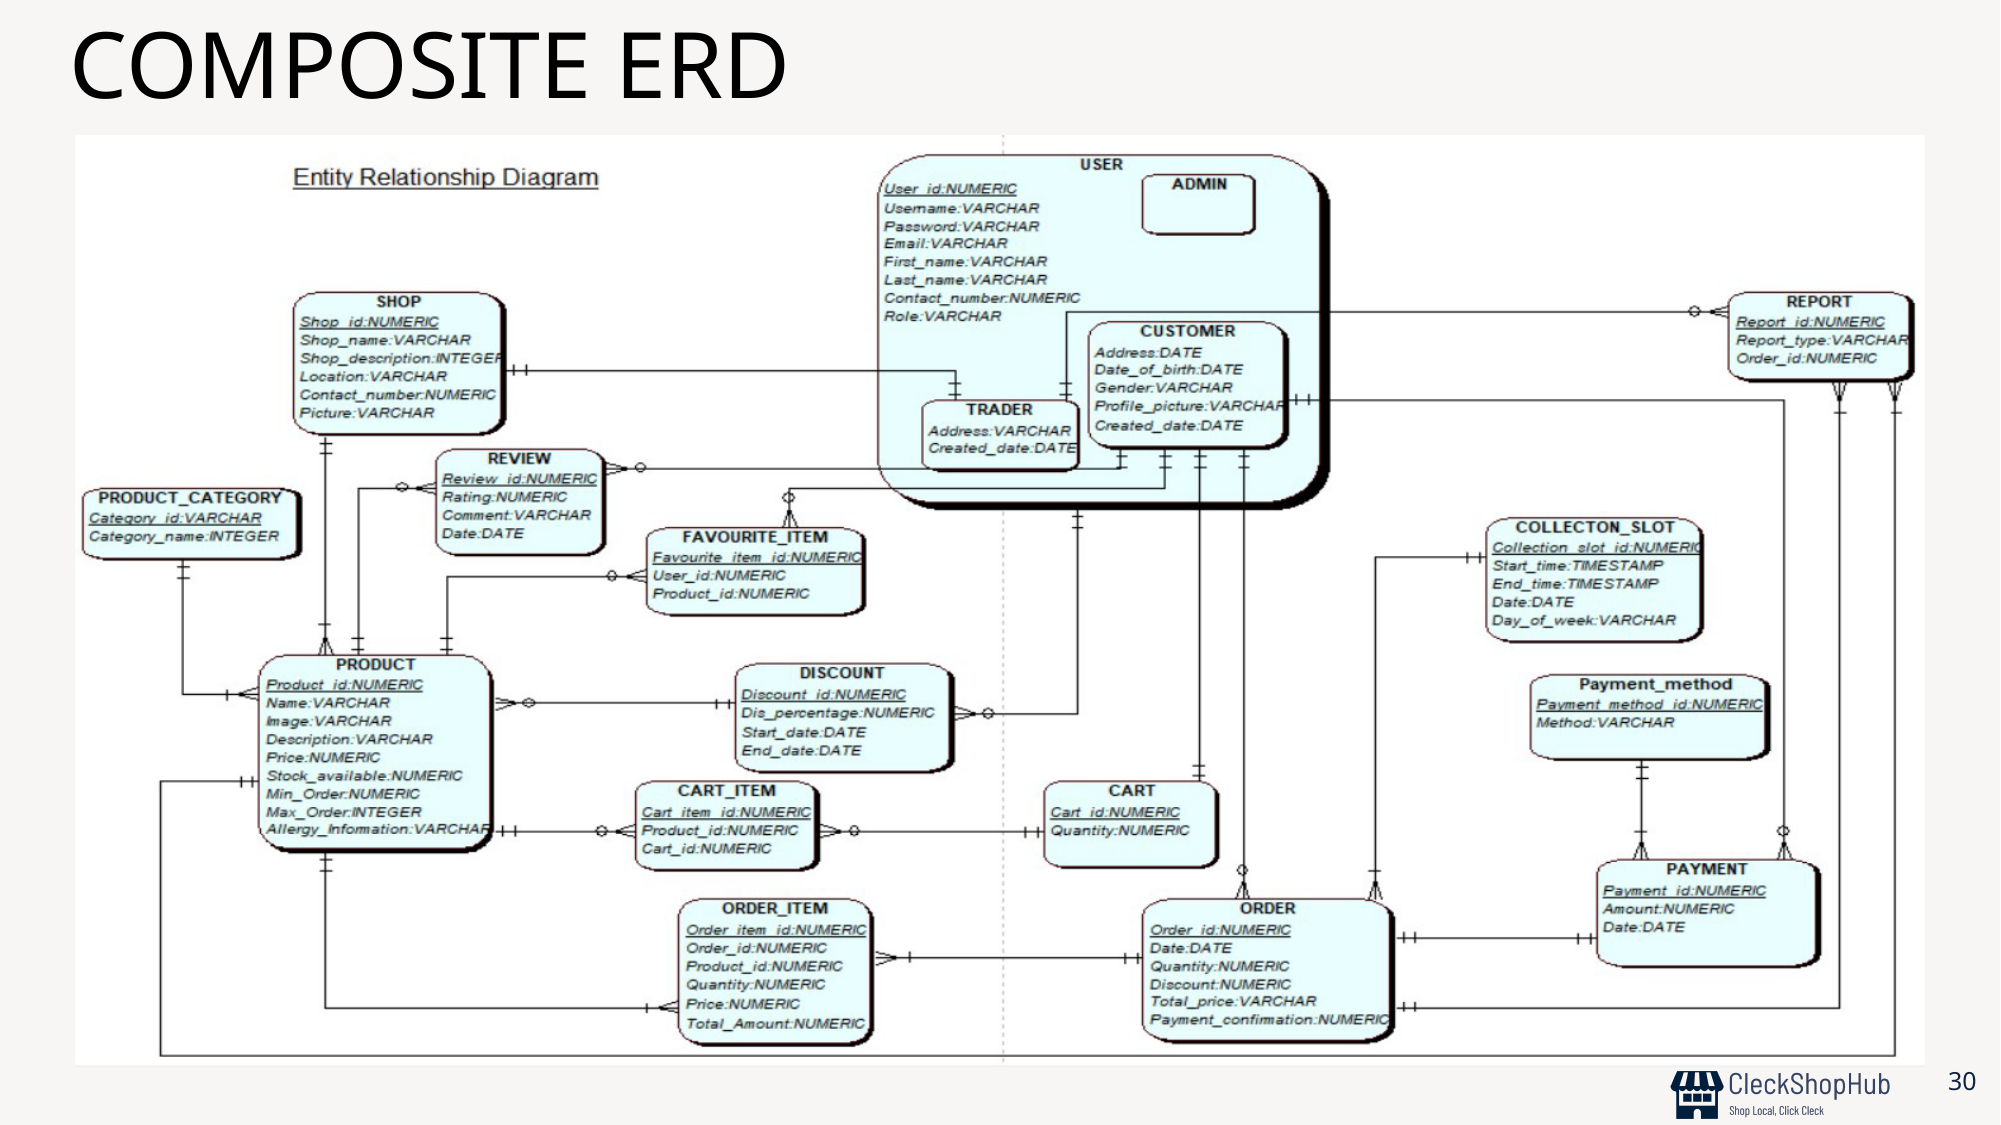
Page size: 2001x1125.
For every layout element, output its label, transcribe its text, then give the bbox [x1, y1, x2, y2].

text_box COMPOSITE ERD [0, 0, 890, 125]
picture [75, 135, 1925, 1067]
picture [1670, 1071, 1890, 1119]
slide_number 30 [1924, 1052, 2000, 1113]
